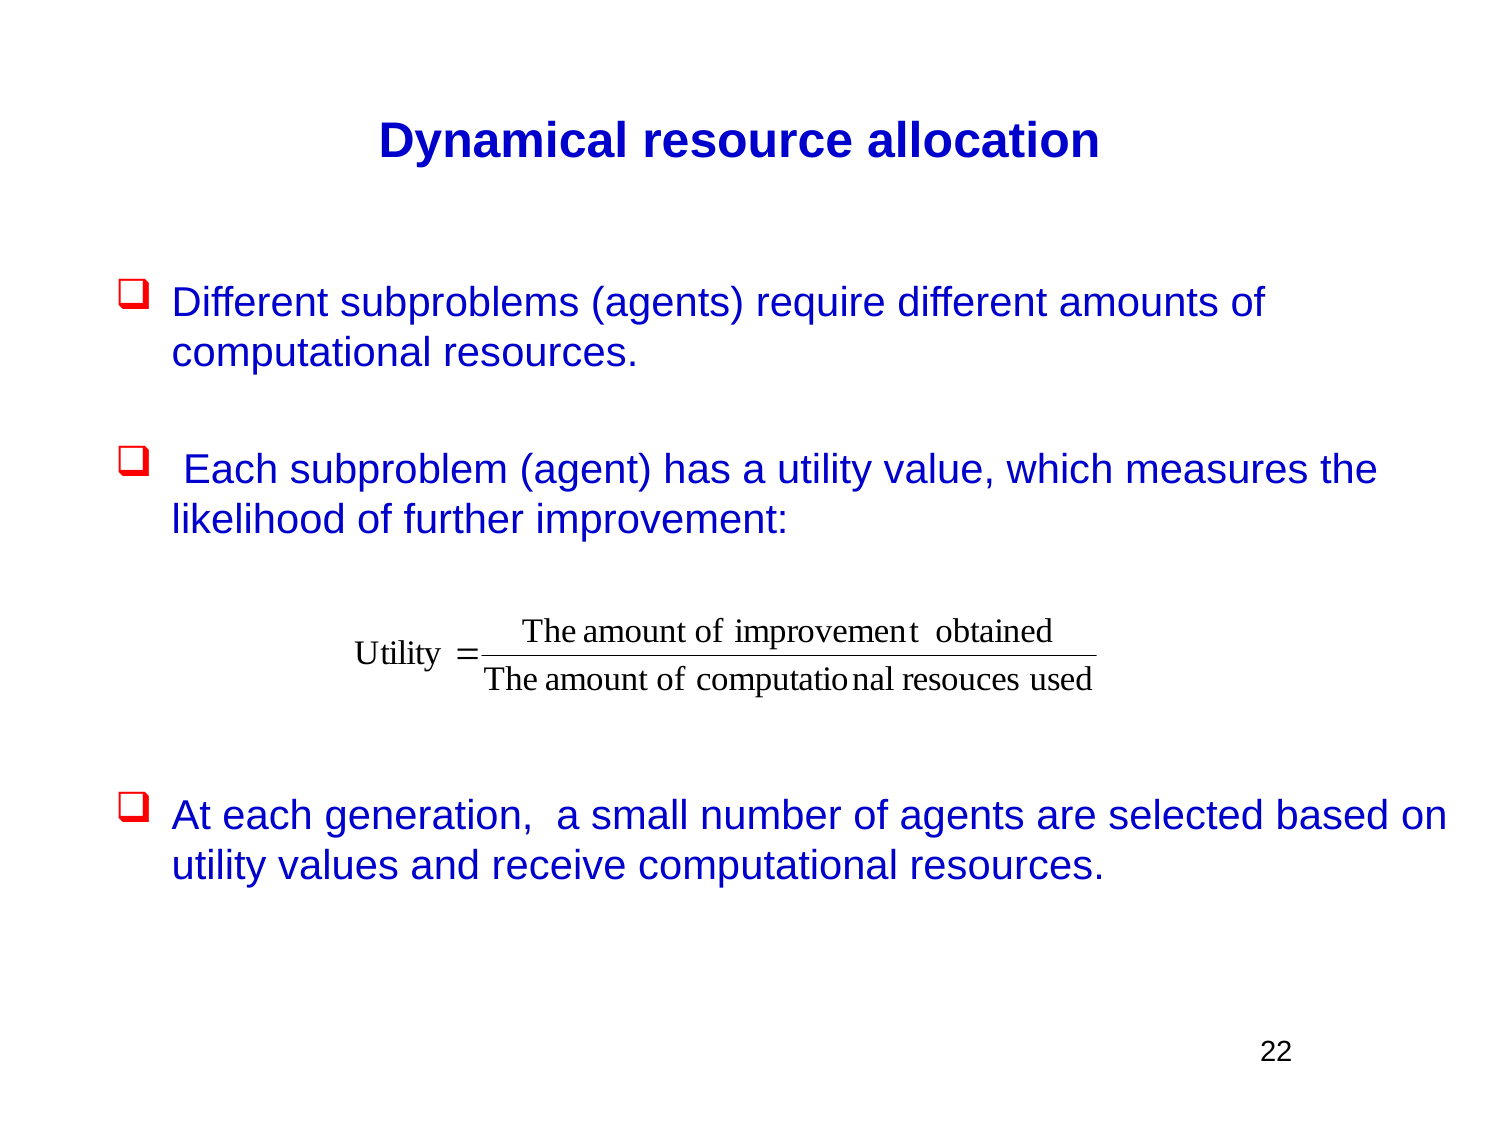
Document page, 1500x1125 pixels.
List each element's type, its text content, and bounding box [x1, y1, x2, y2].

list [348, 609, 1105, 705]
slide_number 22 [1074, 1024, 1426, 1103]
list Different subproblems (agents) require different amounts of computational resources. Each subproblem (agent) has a utility value, which measures the likelihood of further improvement: At each generation, a small number of agents are selected based on utility values and receive computational resources. [100, 267, 1485, 1010]
title Dynamical resource allocation [64, 66, 1415, 208]
